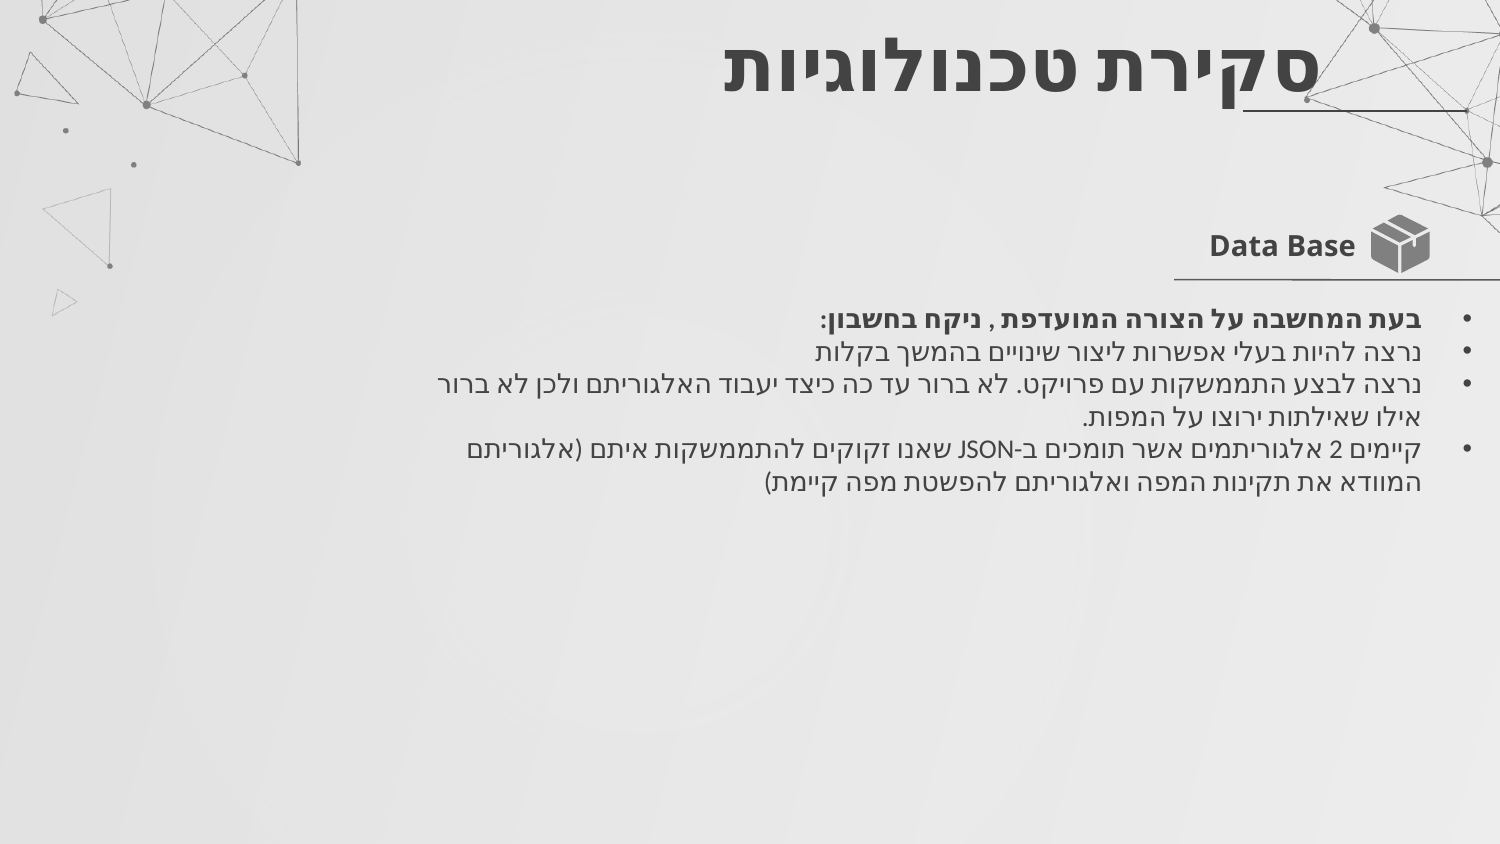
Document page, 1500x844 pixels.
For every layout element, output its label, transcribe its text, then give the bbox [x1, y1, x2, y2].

title סקירת טכנולוגיות [625, 14, 1421, 122]
text_box בעת המחשבה על הצורה המועדפת , ניקח בחשבון: נרצה להיות בעלי אפשרות ליצור שינויים בהמשך בקלות נרצה לבצע התממשקות עם פרויקט. לא ברור עד כה כיצד יעבוד האלגוריתם ולכן לא ברור אילו שאילתות ירוצו על המפות. קיימים 2 אלגוריתמים אשר תומכים ב-JSON שאנו זקוקים להתממשקות איתם (אלגוריתם המוודא את תקינות המפה ואלגוריתם להפשטת מפה קיימת) [404, 286, 1500, 528]
picture [0, 0, 1500, 844]
title Data Base [1194, 218, 1366, 277]
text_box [1370, 214, 1430, 274]
